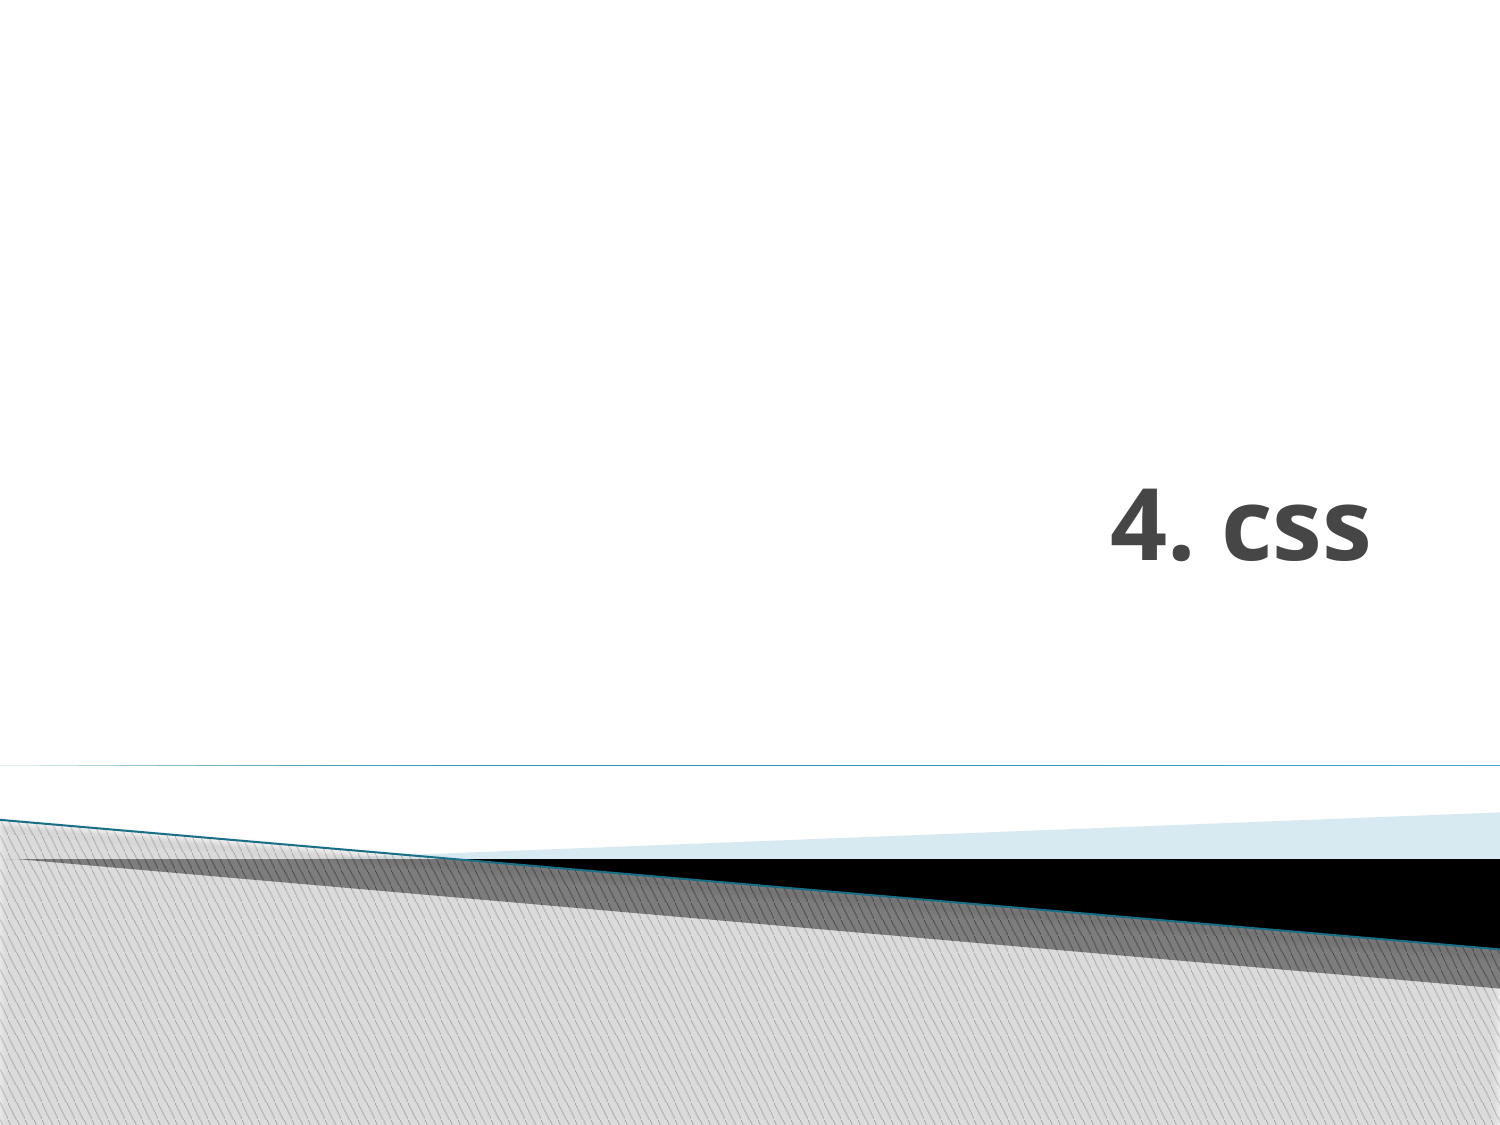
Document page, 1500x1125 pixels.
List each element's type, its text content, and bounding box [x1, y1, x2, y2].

title 4. css [112, 287, 1388, 588]
picture [5, 859, 1500, 989]
